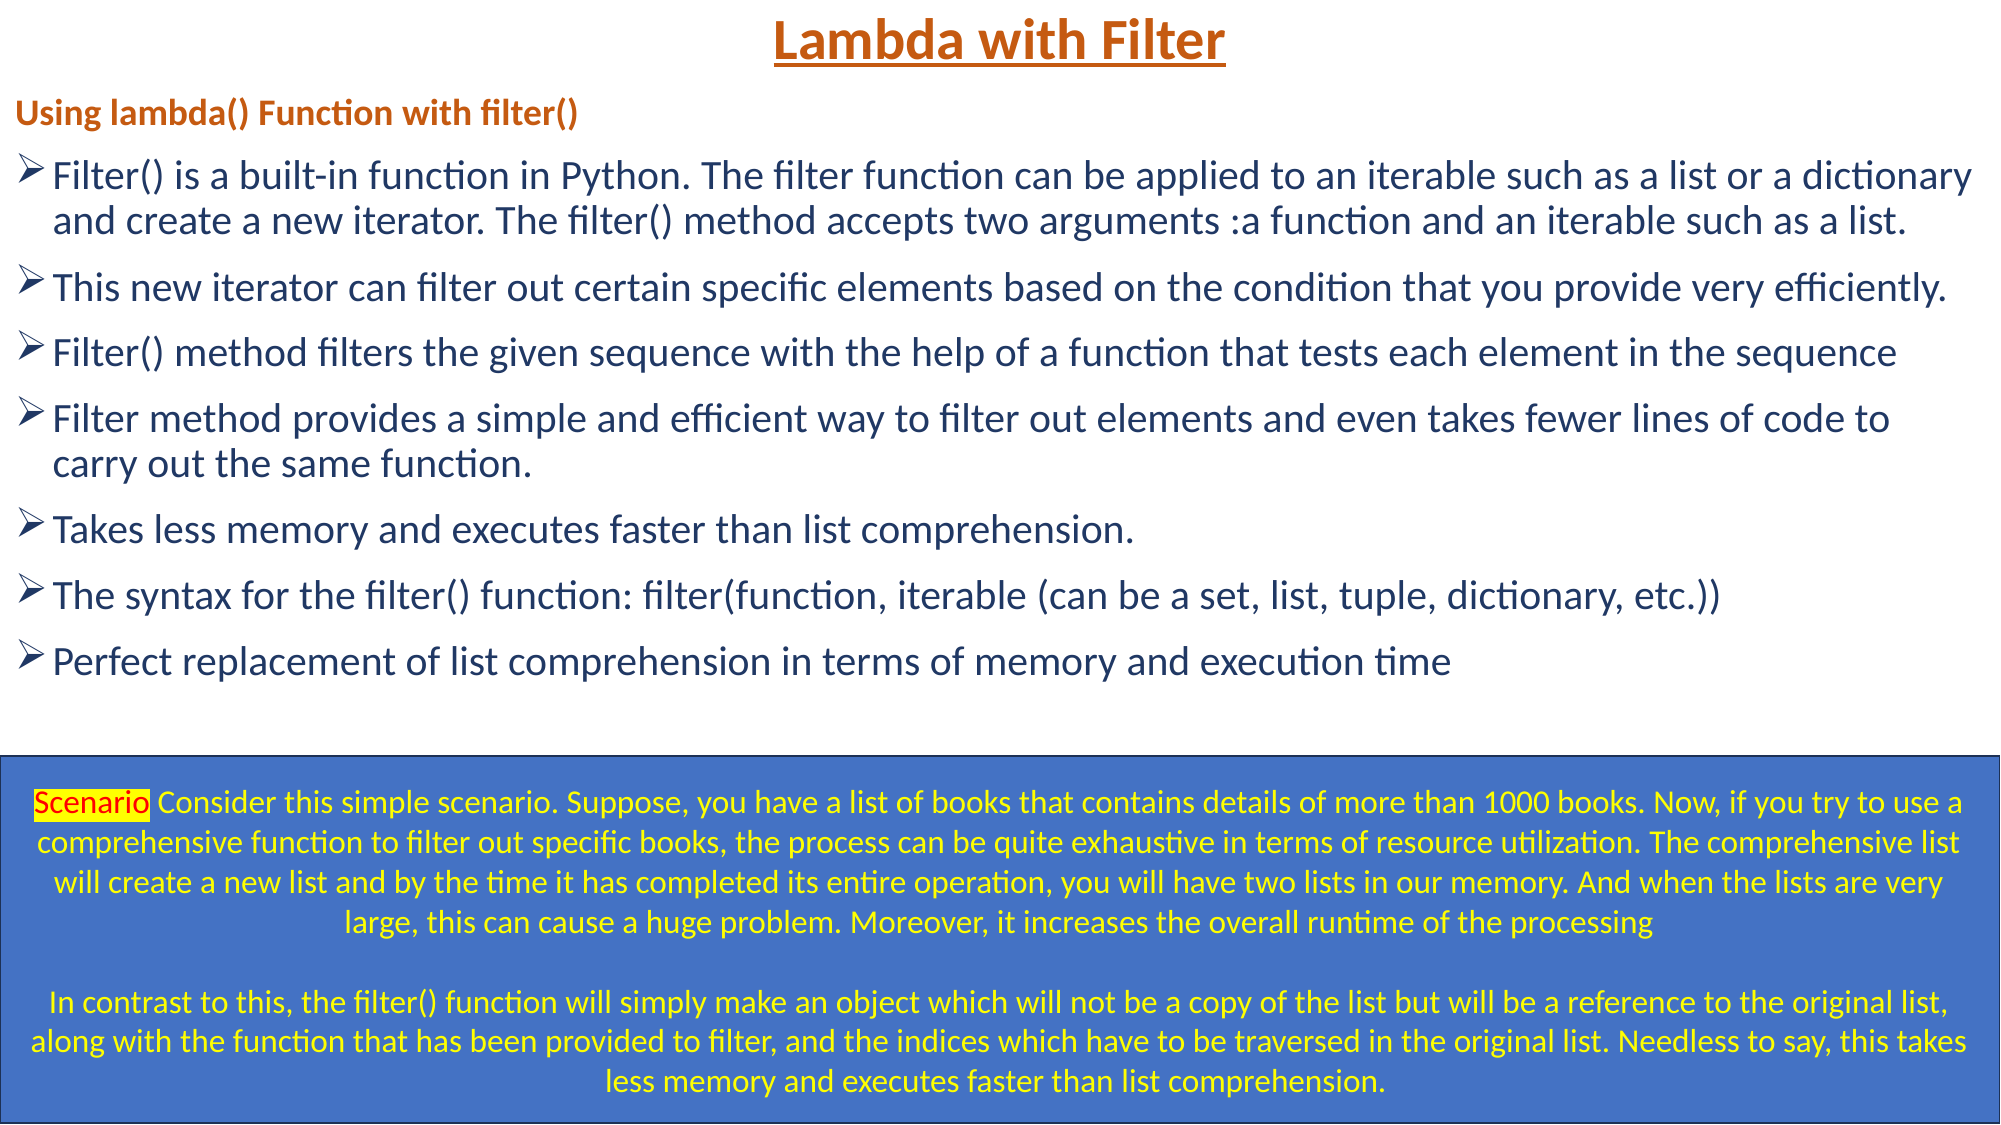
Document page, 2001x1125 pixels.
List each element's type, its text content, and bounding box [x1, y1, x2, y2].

list Lambda with Filter Using lambda() Function with filter() Filter() is a built-in function in Python. The filter function can be applied to an iterable such as a list or a dictionary and create a new iterator. The filter() method accepts two arguments :a function and an iterable such as a list. This new iterator can filter out certain specific elements based on the condition that you provide very efficiently. Filter() method filters the given sequence with the help of a function that tests each element in the sequence Filter method provides a simple and efficient way to filter out elements and even takes fewer lines of code to carry out the same function. Takes less memory and executes faster than list comprehension. The syntax for the filter() function: filter(function, iterable (can be a set, list, tuple, dictionary, etc.)) Perfect replacement of list comprehension in terms of memory and execution time [0, 1, 2000, 755]
text_box Scenario Consider this simple scenario. Suppose, you have a list of books that contains details of more than 1000 books. Now, if you try to use a comprehensive function to filter out specific books, the process can be quite exhaustive in terms of resource utilization. The comprehensive list will create a new list and by the time it has completed its entire operation, you will have two lists in our memory. And when the lists are very large, this can cause a huge problem. Moreover, it increases the overall runtime of the processing In contrast to this, the filter() function will simply make an object which will not be a copy of the list but will be a reference to the original list, along with the function that has been provided to filter, and the indices which have to be traversed in the original list. Needless to say, this takes less memory and executes faster than list comprehension. [0, 755, 2000, 1124]
